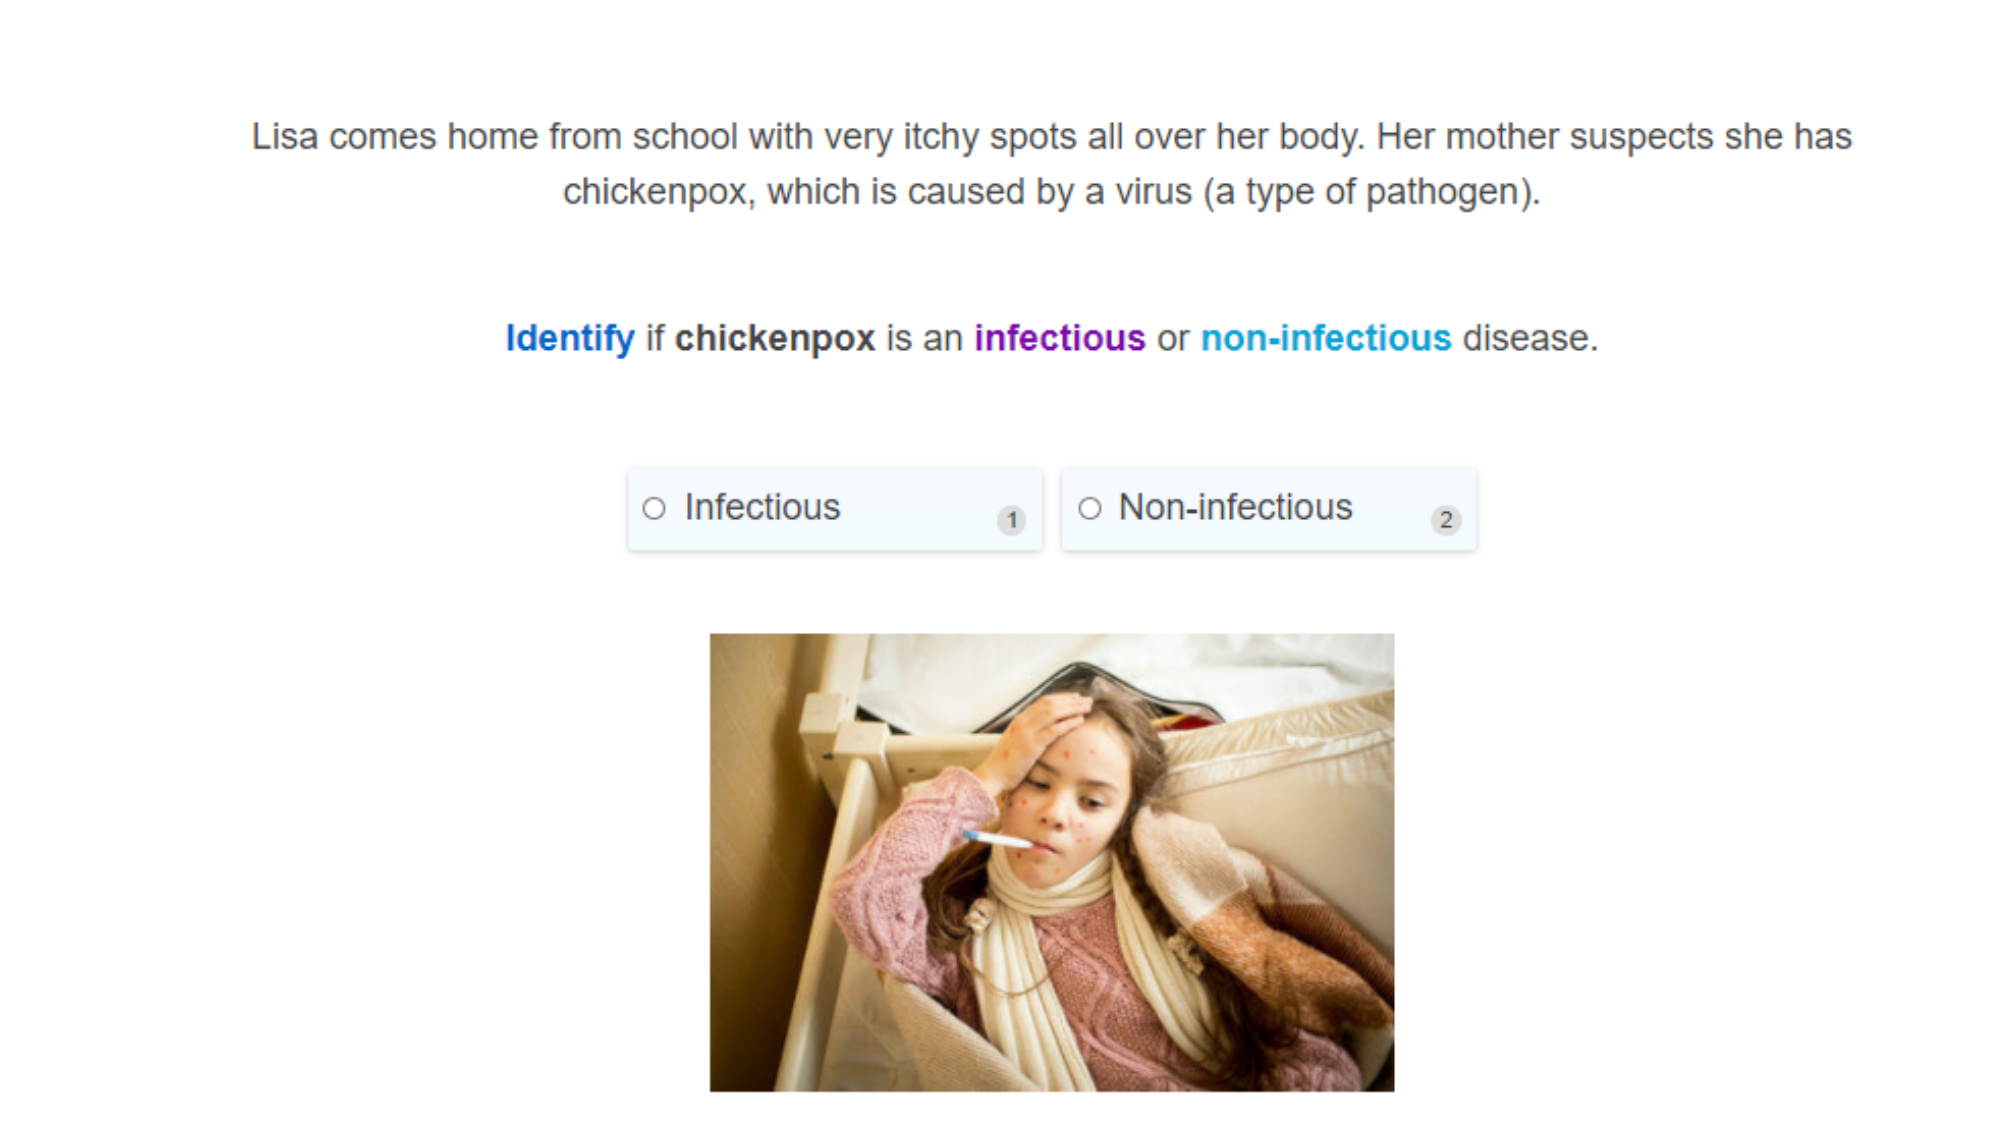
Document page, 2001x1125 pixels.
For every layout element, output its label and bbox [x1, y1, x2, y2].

picture [185, 74, 1886, 1125]
